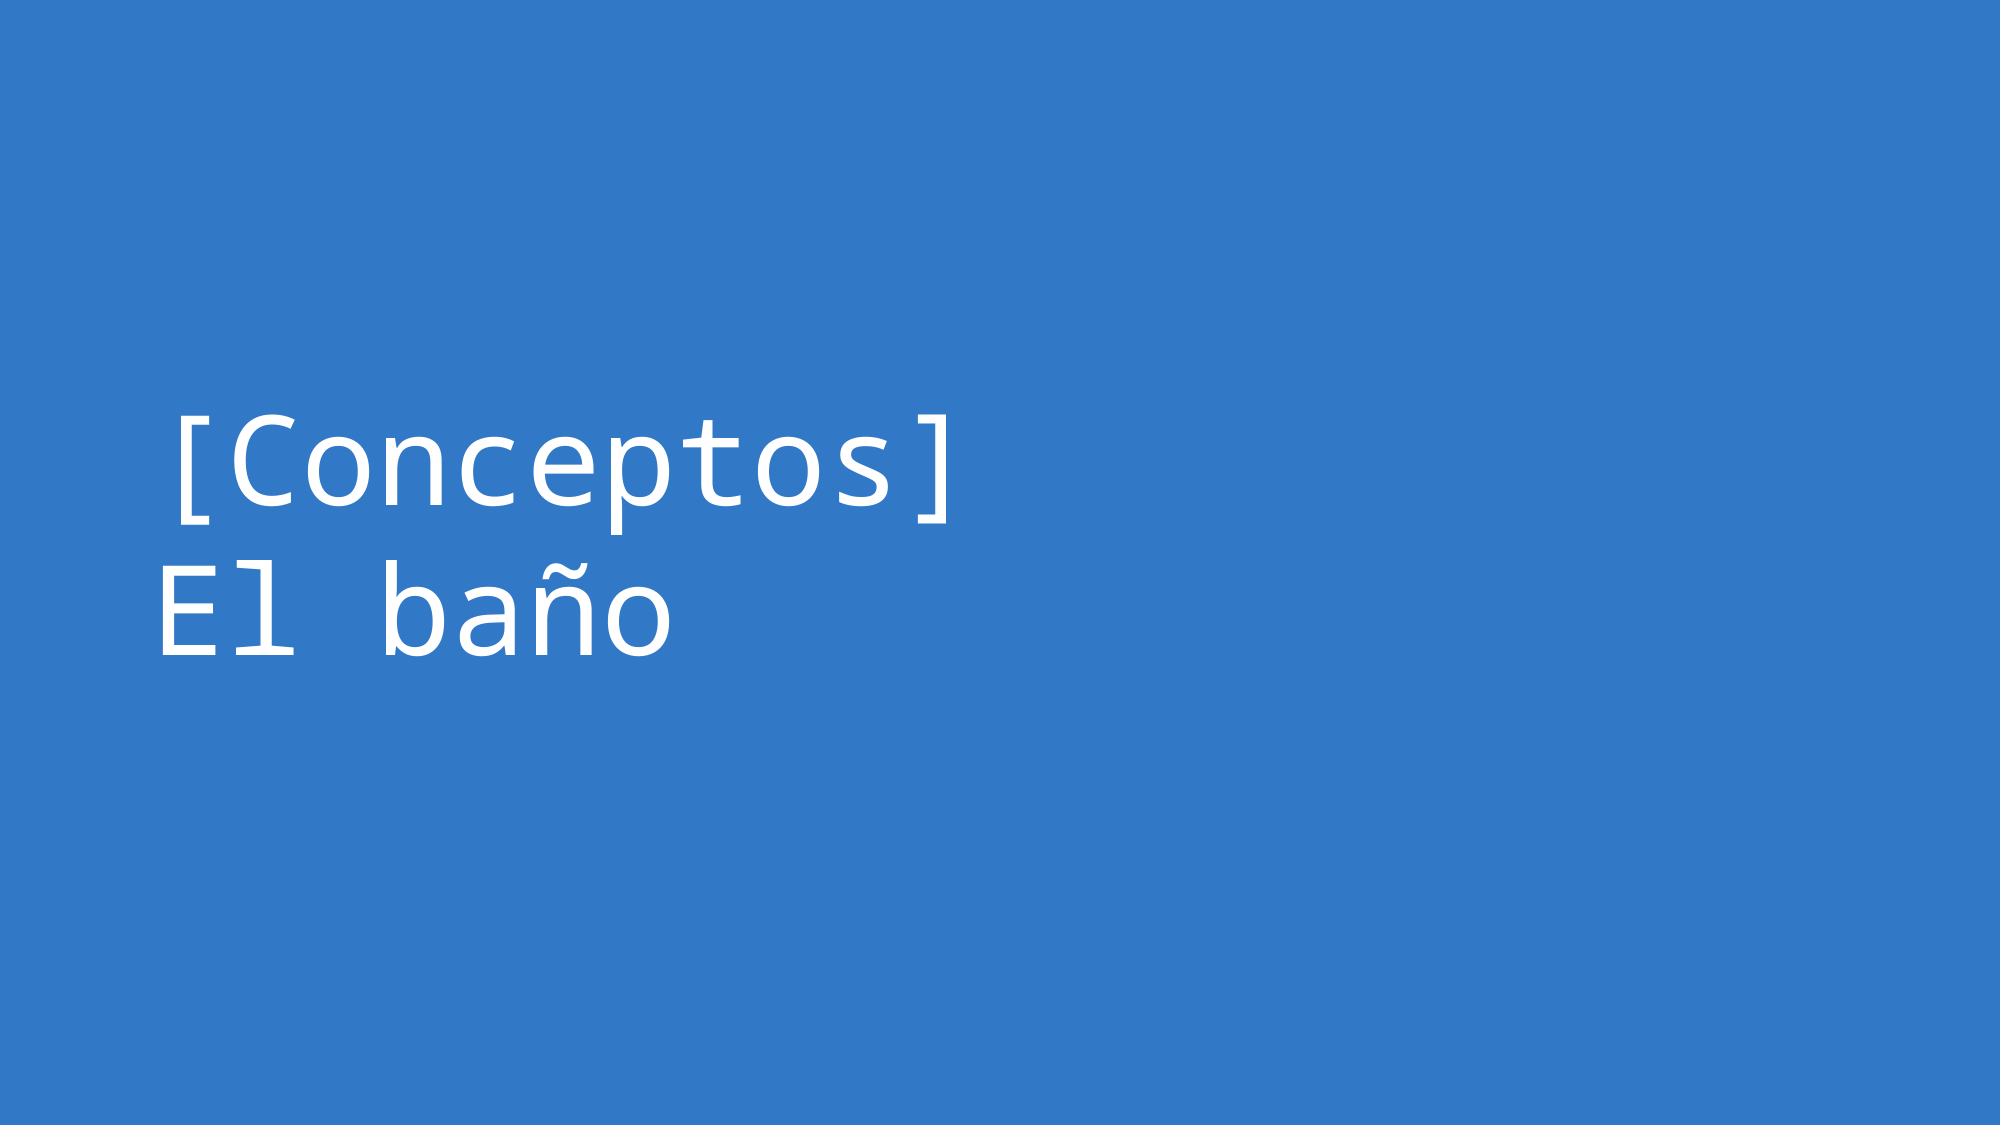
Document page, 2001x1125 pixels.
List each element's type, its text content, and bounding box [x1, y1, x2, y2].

title [Conceptos] El baño [136, 60, 1862, 688]
